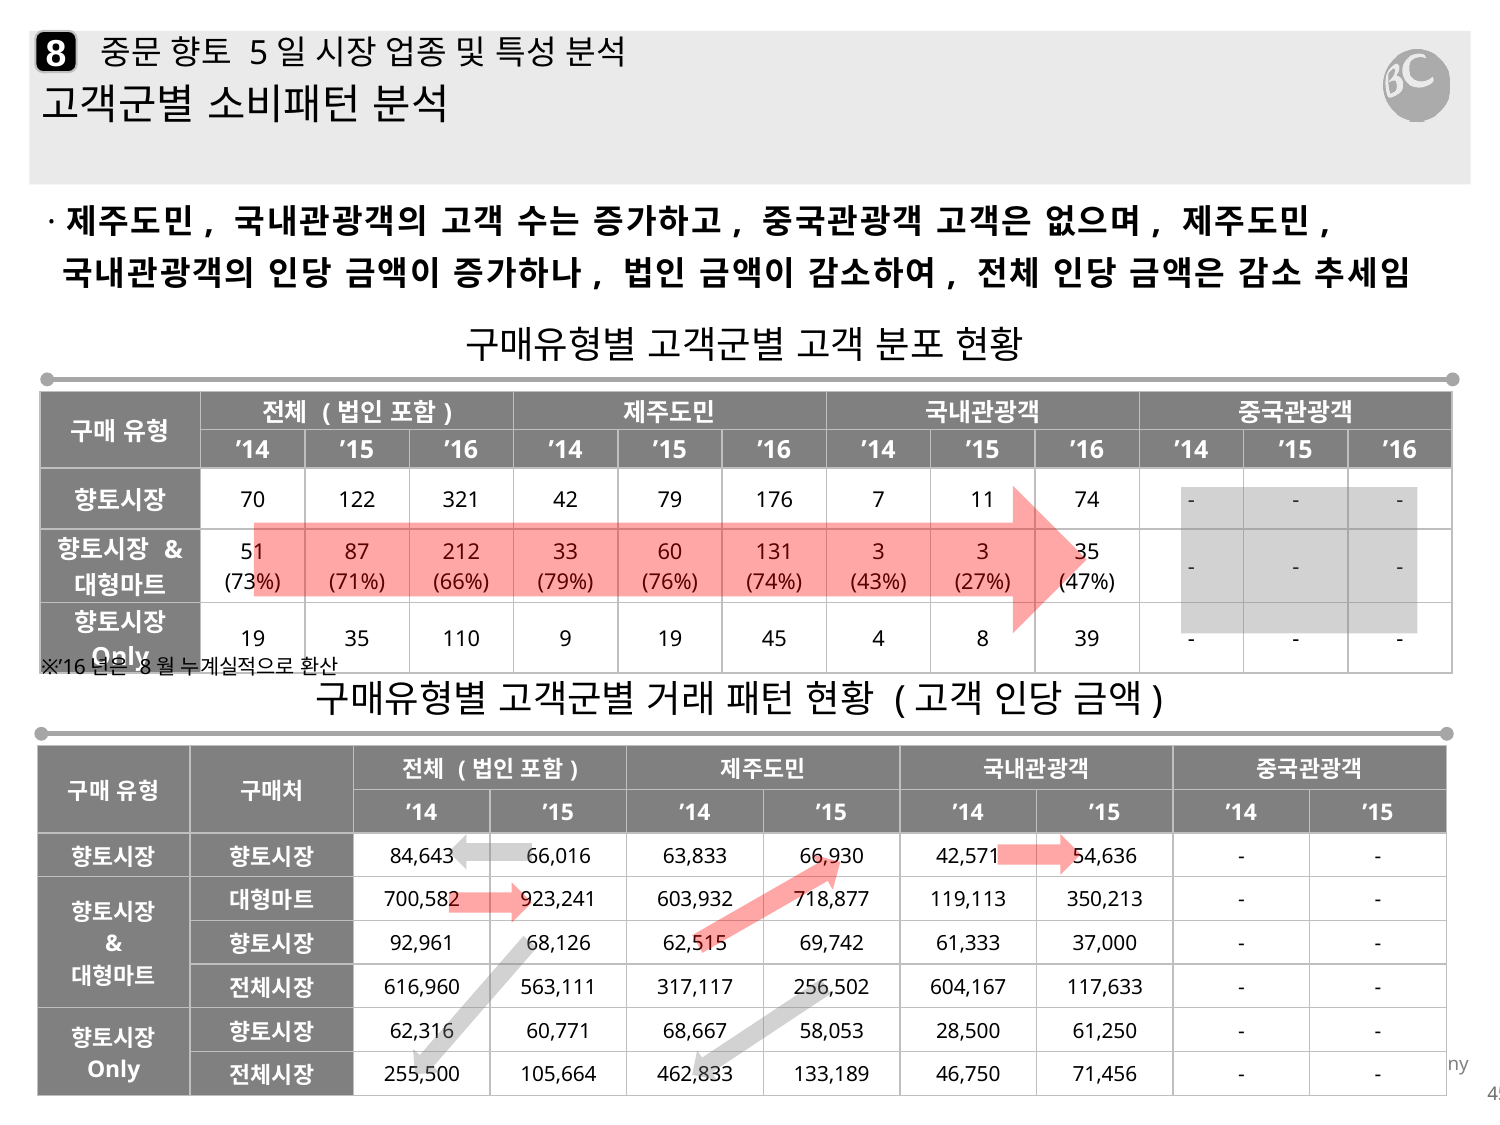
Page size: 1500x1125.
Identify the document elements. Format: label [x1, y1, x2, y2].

picture [1383, 49, 1450, 122]
table_cell [723, 430, 826, 467]
table_cell [201, 469, 304, 528]
table_cell [1310, 1052, 1446, 1095]
text_box [47, 326, 1453, 367]
table_header [354, 746, 626, 789]
table_cell [1036, 430, 1139, 467]
table_cell [827, 469, 930, 521]
table_cell [1037, 921, 1172, 963]
text_box [448, 833, 533, 871]
table_cell [901, 790, 1036, 832]
table_cell [306, 603, 409, 656]
table_cell [491, 921, 626, 963]
table_cell [619, 469, 721, 521]
table_cell [491, 1008, 626, 1051]
table_cell [1174, 1052, 1309, 1095]
table_cell [354, 834, 489, 876]
table_cell [1174, 965, 1309, 1007]
text_box [33, 28, 79, 75]
table_cell [901, 1008, 1036, 1051]
table_header [191, 746, 353, 832]
table_cell [1174, 877, 1309, 920]
table_cell [1310, 965, 1446, 1007]
table_cell [1062, 834, 1172, 876]
table_cell [514, 430, 617, 467]
table_cell [410, 430, 513, 467]
table_cell [191, 1008, 353, 1051]
table_cell [410, 469, 513, 521]
table_cell [491, 965, 626, 1007]
table_cell [1140, 469, 1243, 528]
table_cell [931, 469, 1034, 521]
table_cell [491, 1052, 626, 1095]
table_cell [1310, 1008, 1446, 1051]
table_cell [354, 965, 489, 1007]
table_cell [619, 598, 721, 602]
table_cell [354, 1008, 458, 1051]
table_cell [1174, 834, 1309, 876]
table_cell [514, 469, 617, 521]
table_cell [354, 877, 489, 920]
table_cell [764, 1008, 899, 1051]
table_cell [1174, 790, 1309, 832]
table_cell [1244, 430, 1347, 467]
table_cell [901, 921, 1036, 963]
table_cell [1140, 530, 1180, 602]
table_cell [410, 603, 513, 672]
table_cell [627, 965, 763, 1007]
text_box [253, 484, 1088, 635]
table_cell [491, 790, 626, 832]
table_cell [1037, 834, 1059, 843]
table_cell [1037, 790, 1172, 832]
table_header [901, 746, 1172, 789]
table_cell [38, 1008, 189, 1095]
table_cell [748, 1041, 763, 1051]
table_cell [764, 1008, 774, 1015]
table_cell [41, 530, 200, 602]
table_cell [201, 430, 304, 467]
table_cell [764, 877, 899, 920]
table_cell [827, 430, 930, 467]
table_cell [764, 965, 899, 1007]
table_cell [306, 469, 409, 521]
table_cell [514, 598, 617, 602]
table_header [201, 392, 513, 429]
table_cell [1037, 866, 1059, 876]
table_cell [1037, 1008, 1172, 1051]
table_cell [354, 790, 489, 832]
list [41, 83, 1376, 131]
table_cell [41, 603, 200, 656]
table_cell [1037, 877, 1172, 920]
table_cell [449, 1008, 489, 1051]
table_cell [191, 921, 353, 963]
table_cell [1140, 430, 1243, 467]
table_cell [1036, 469, 1139, 528]
table_header [627, 746, 899, 789]
table_header [514, 392, 826, 429]
text_box [691, 978, 832, 1081]
table_cell [1244, 469, 1347, 486]
text_box [691, 853, 842, 954]
table_cell [1349, 430, 1451, 467]
text_box [447, 881, 533, 924]
table_cell [38, 877, 189, 1007]
table_cell [931, 430, 1034, 467]
table_cell [723, 598, 826, 602]
text_box [1180, 486, 1418, 634]
table_cell [354, 921, 489, 963]
table_cell [764, 834, 899, 876]
table_cell [306, 430, 409, 467]
text_box [41, 656, 1447, 722]
table_cell [1244, 634, 1347, 672]
table_cell [354, 1052, 489, 1095]
table_cell [901, 1052, 1036, 1095]
table_cell [1349, 603, 1451, 672]
table_cell [1174, 1008, 1309, 1051]
table_cell [901, 877, 1036, 920]
table_cell [306, 598, 409, 602]
table_cell [627, 1052, 763, 1095]
table_cell [491, 914, 510, 920]
text_box [412, 935, 538, 1075]
table_cell [1310, 877, 1446, 920]
table_header [38, 746, 189, 832]
table_header [1174, 746, 1446, 789]
table_cell [1174, 921, 1309, 963]
table_cell [1310, 790, 1446, 832]
table_cell [1036, 603, 1139, 672]
text_box [996, 833, 1082, 876]
table_cell [191, 834, 353, 876]
table_cell [191, 877, 353, 920]
table_cell [764, 790, 899, 832]
table_cell [627, 877, 763, 920]
table_cell [1037, 1052, 1172, 1095]
table_cell [627, 1008, 763, 1051]
table_cell [1349, 469, 1451, 528]
table_cell [38, 834, 189, 876]
table_cell [191, 965, 353, 1007]
text_box [35, 184, 1469, 303]
table_cell [619, 603, 721, 672]
table_cell [931, 598, 1012, 602]
table_cell [931, 603, 1034, 672]
table_cell [514, 603, 617, 672]
table_cell [901, 965, 1036, 1007]
table_cell [191, 1052, 353, 1095]
table_cell [764, 921, 899, 963]
table_cell [1047, 530, 1139, 602]
table_cell [1418, 530, 1451, 602]
table_cell [1037, 965, 1172, 1007]
table_cell [468, 834, 489, 842]
table_header [827, 392, 1139, 429]
table_cell [723, 469, 826, 521]
table_cell [764, 877, 790, 892]
table_cell [827, 598, 930, 602]
table_cell [627, 834, 763, 876]
title [37, 30, 1372, 76]
table_cell [619, 430, 721, 467]
table_cell [627, 921, 763, 963]
table_cell [410, 598, 513, 602]
table_cell [1140, 603, 1243, 672]
table_cell [1310, 834, 1446, 876]
table_cell [901, 834, 1036, 876]
table_cell [201, 530, 304, 602]
table_cell [627, 790, 763, 832]
table_cell [1310, 921, 1446, 963]
table_header [1140, 392, 1451, 429]
table_cell [827, 603, 930, 672]
table_cell [41, 469, 200, 528]
table_cell [491, 877, 626, 920]
table_cell [723, 603, 826, 672]
table_cell [491, 834, 626, 876]
table_header [41, 392, 200, 467]
table_cell [764, 1052, 899, 1095]
table_cell [201, 603, 304, 656]
